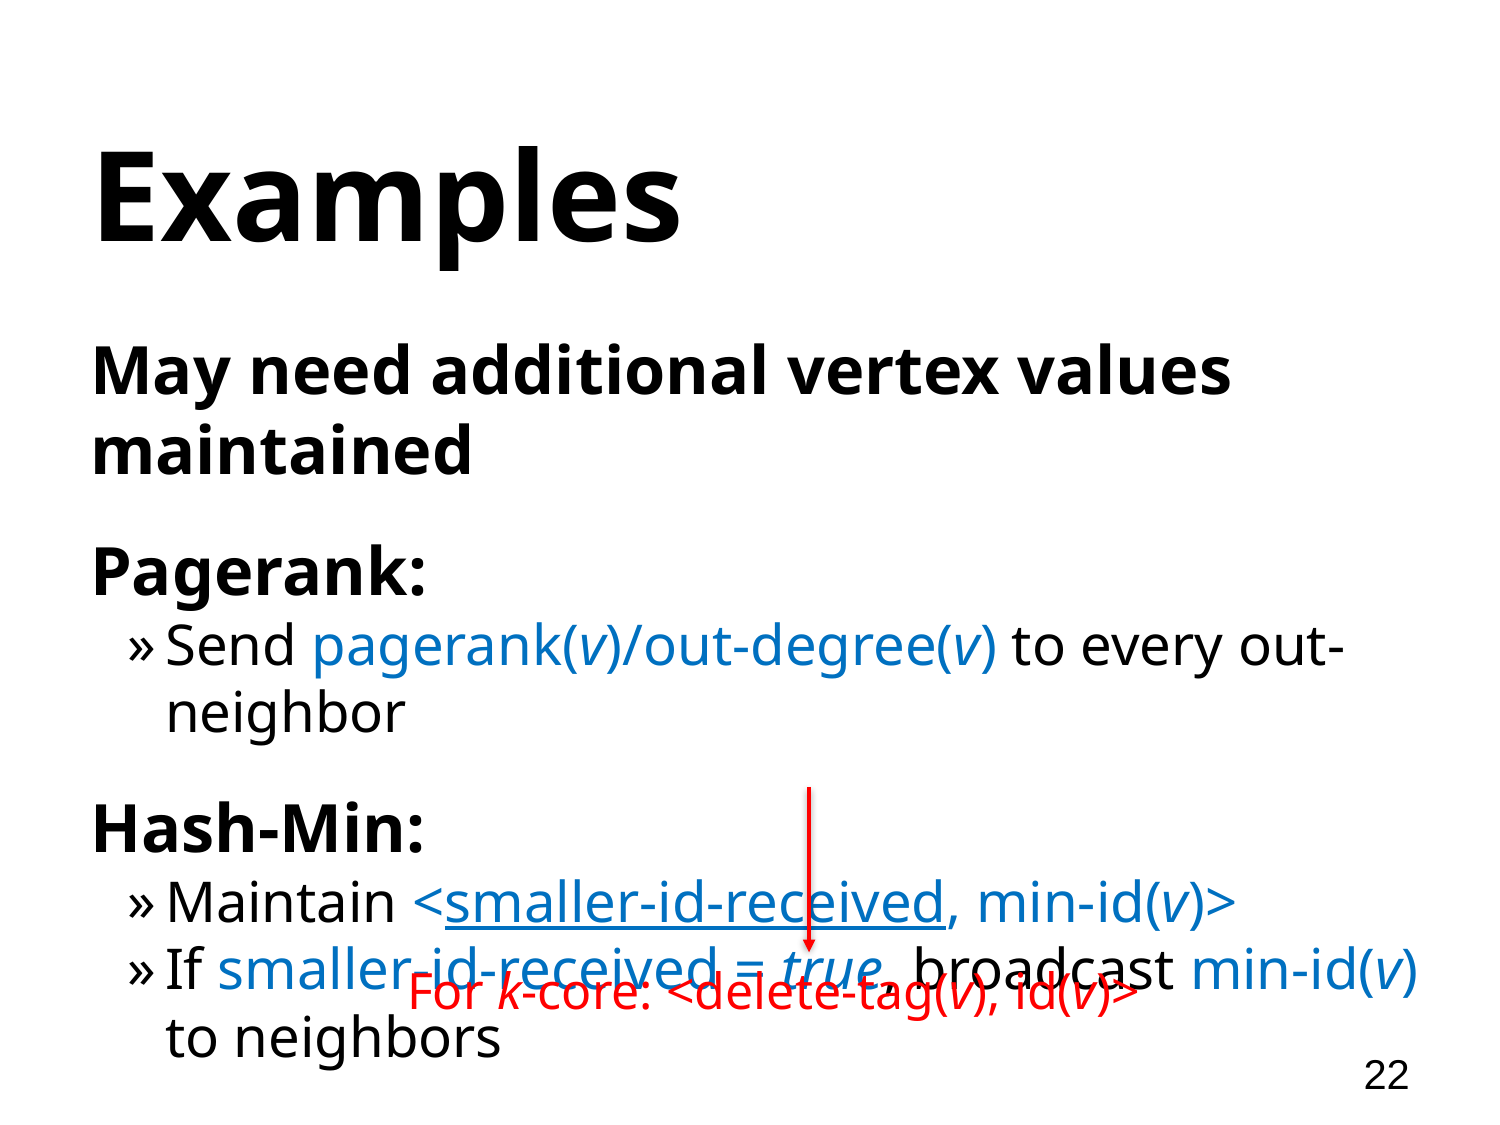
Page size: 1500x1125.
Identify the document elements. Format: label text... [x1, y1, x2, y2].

list May need additional vertex values maintained Pagerank: Send pagerank(v)/out-degree(v) to every out-neighbor Hash-Min: Maintain <smaller-id-received, min-id(v)> If smaller-id-received = true, broadcast min-id(v) to neighbors [74, 319, 1473, 1013]
title Examples [74, 97, 1426, 286]
text_box For k-core: <delete-tag(v), id(v)> [392, 951, 1155, 1027]
slide_number 22 [1074, 1042, 1425, 1103]
